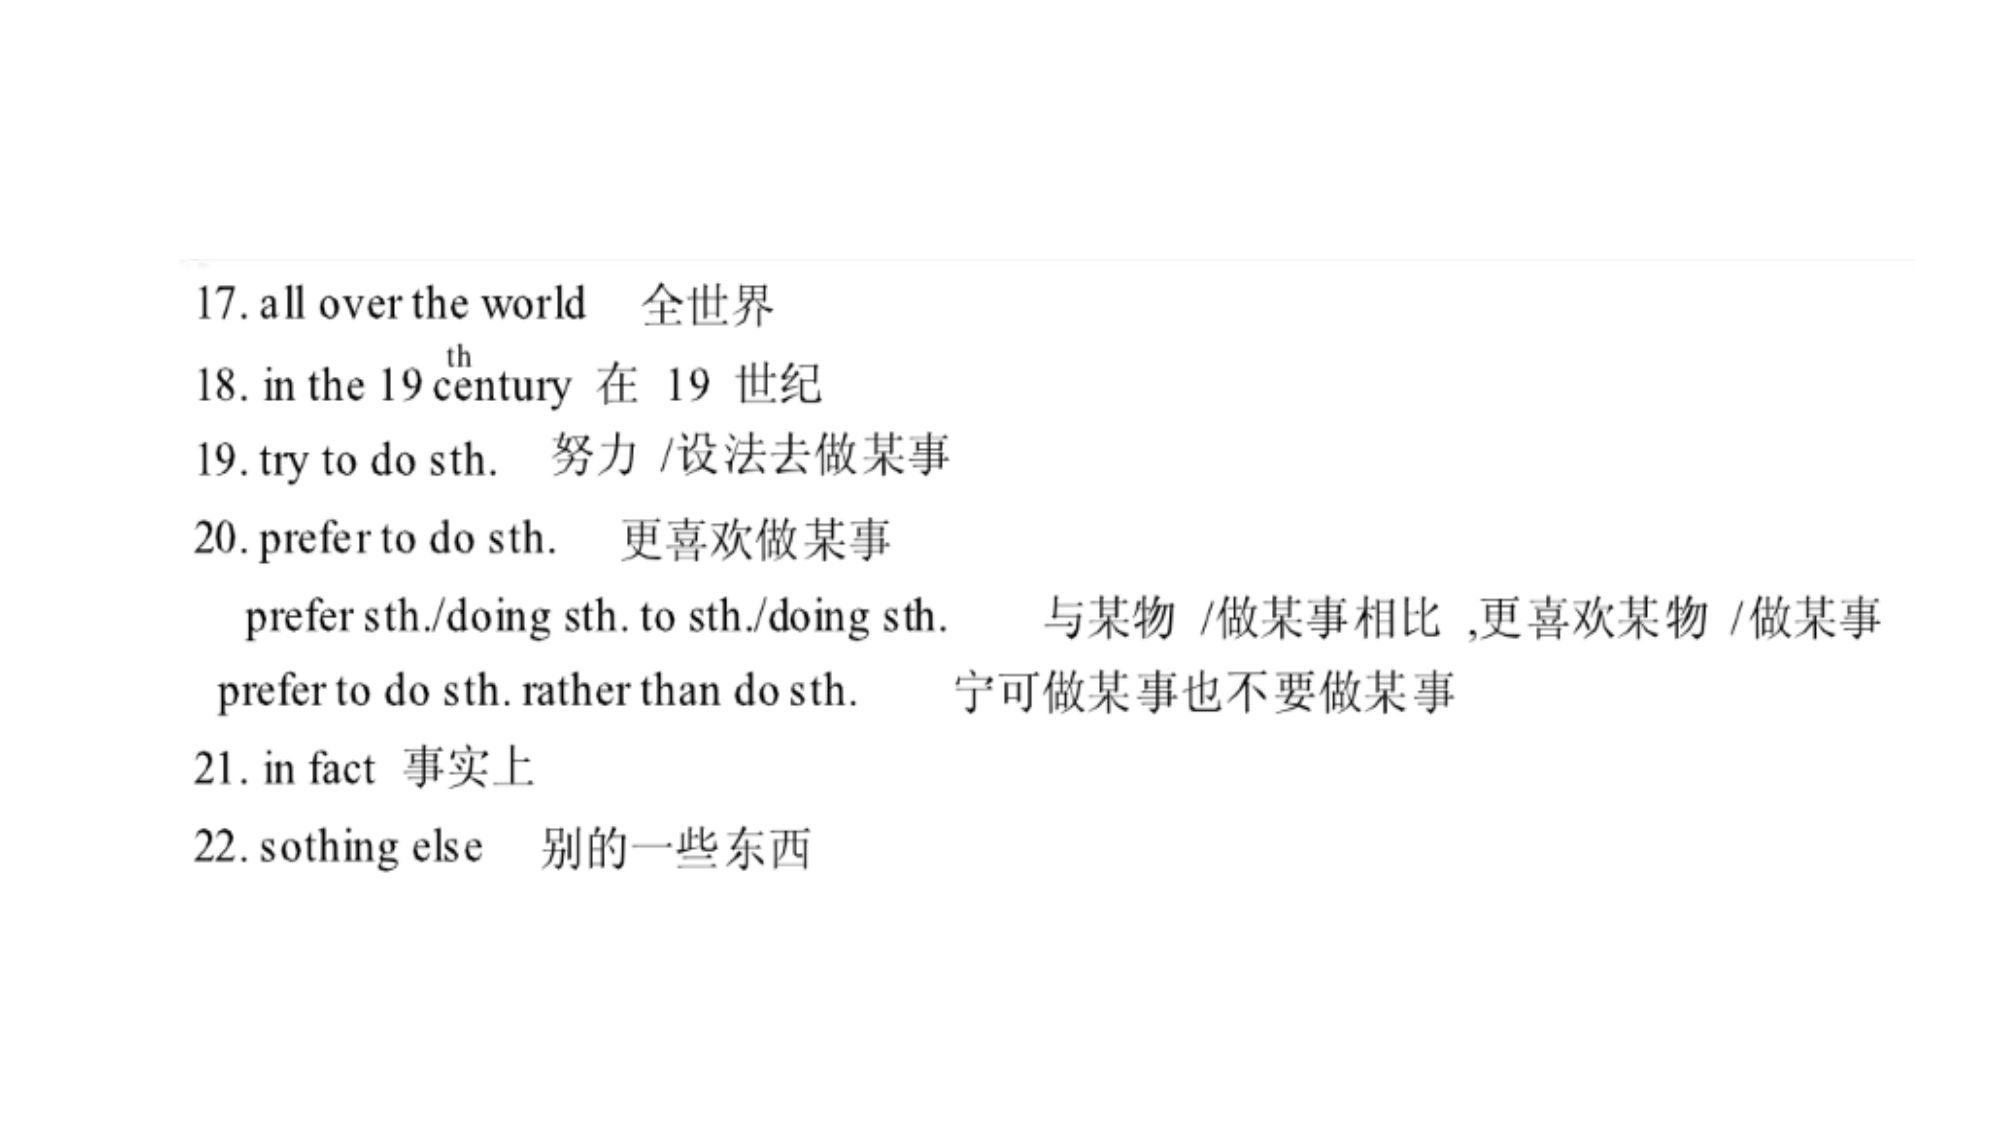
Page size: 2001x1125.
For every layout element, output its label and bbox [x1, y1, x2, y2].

picture [119, 259, 1916, 921]
